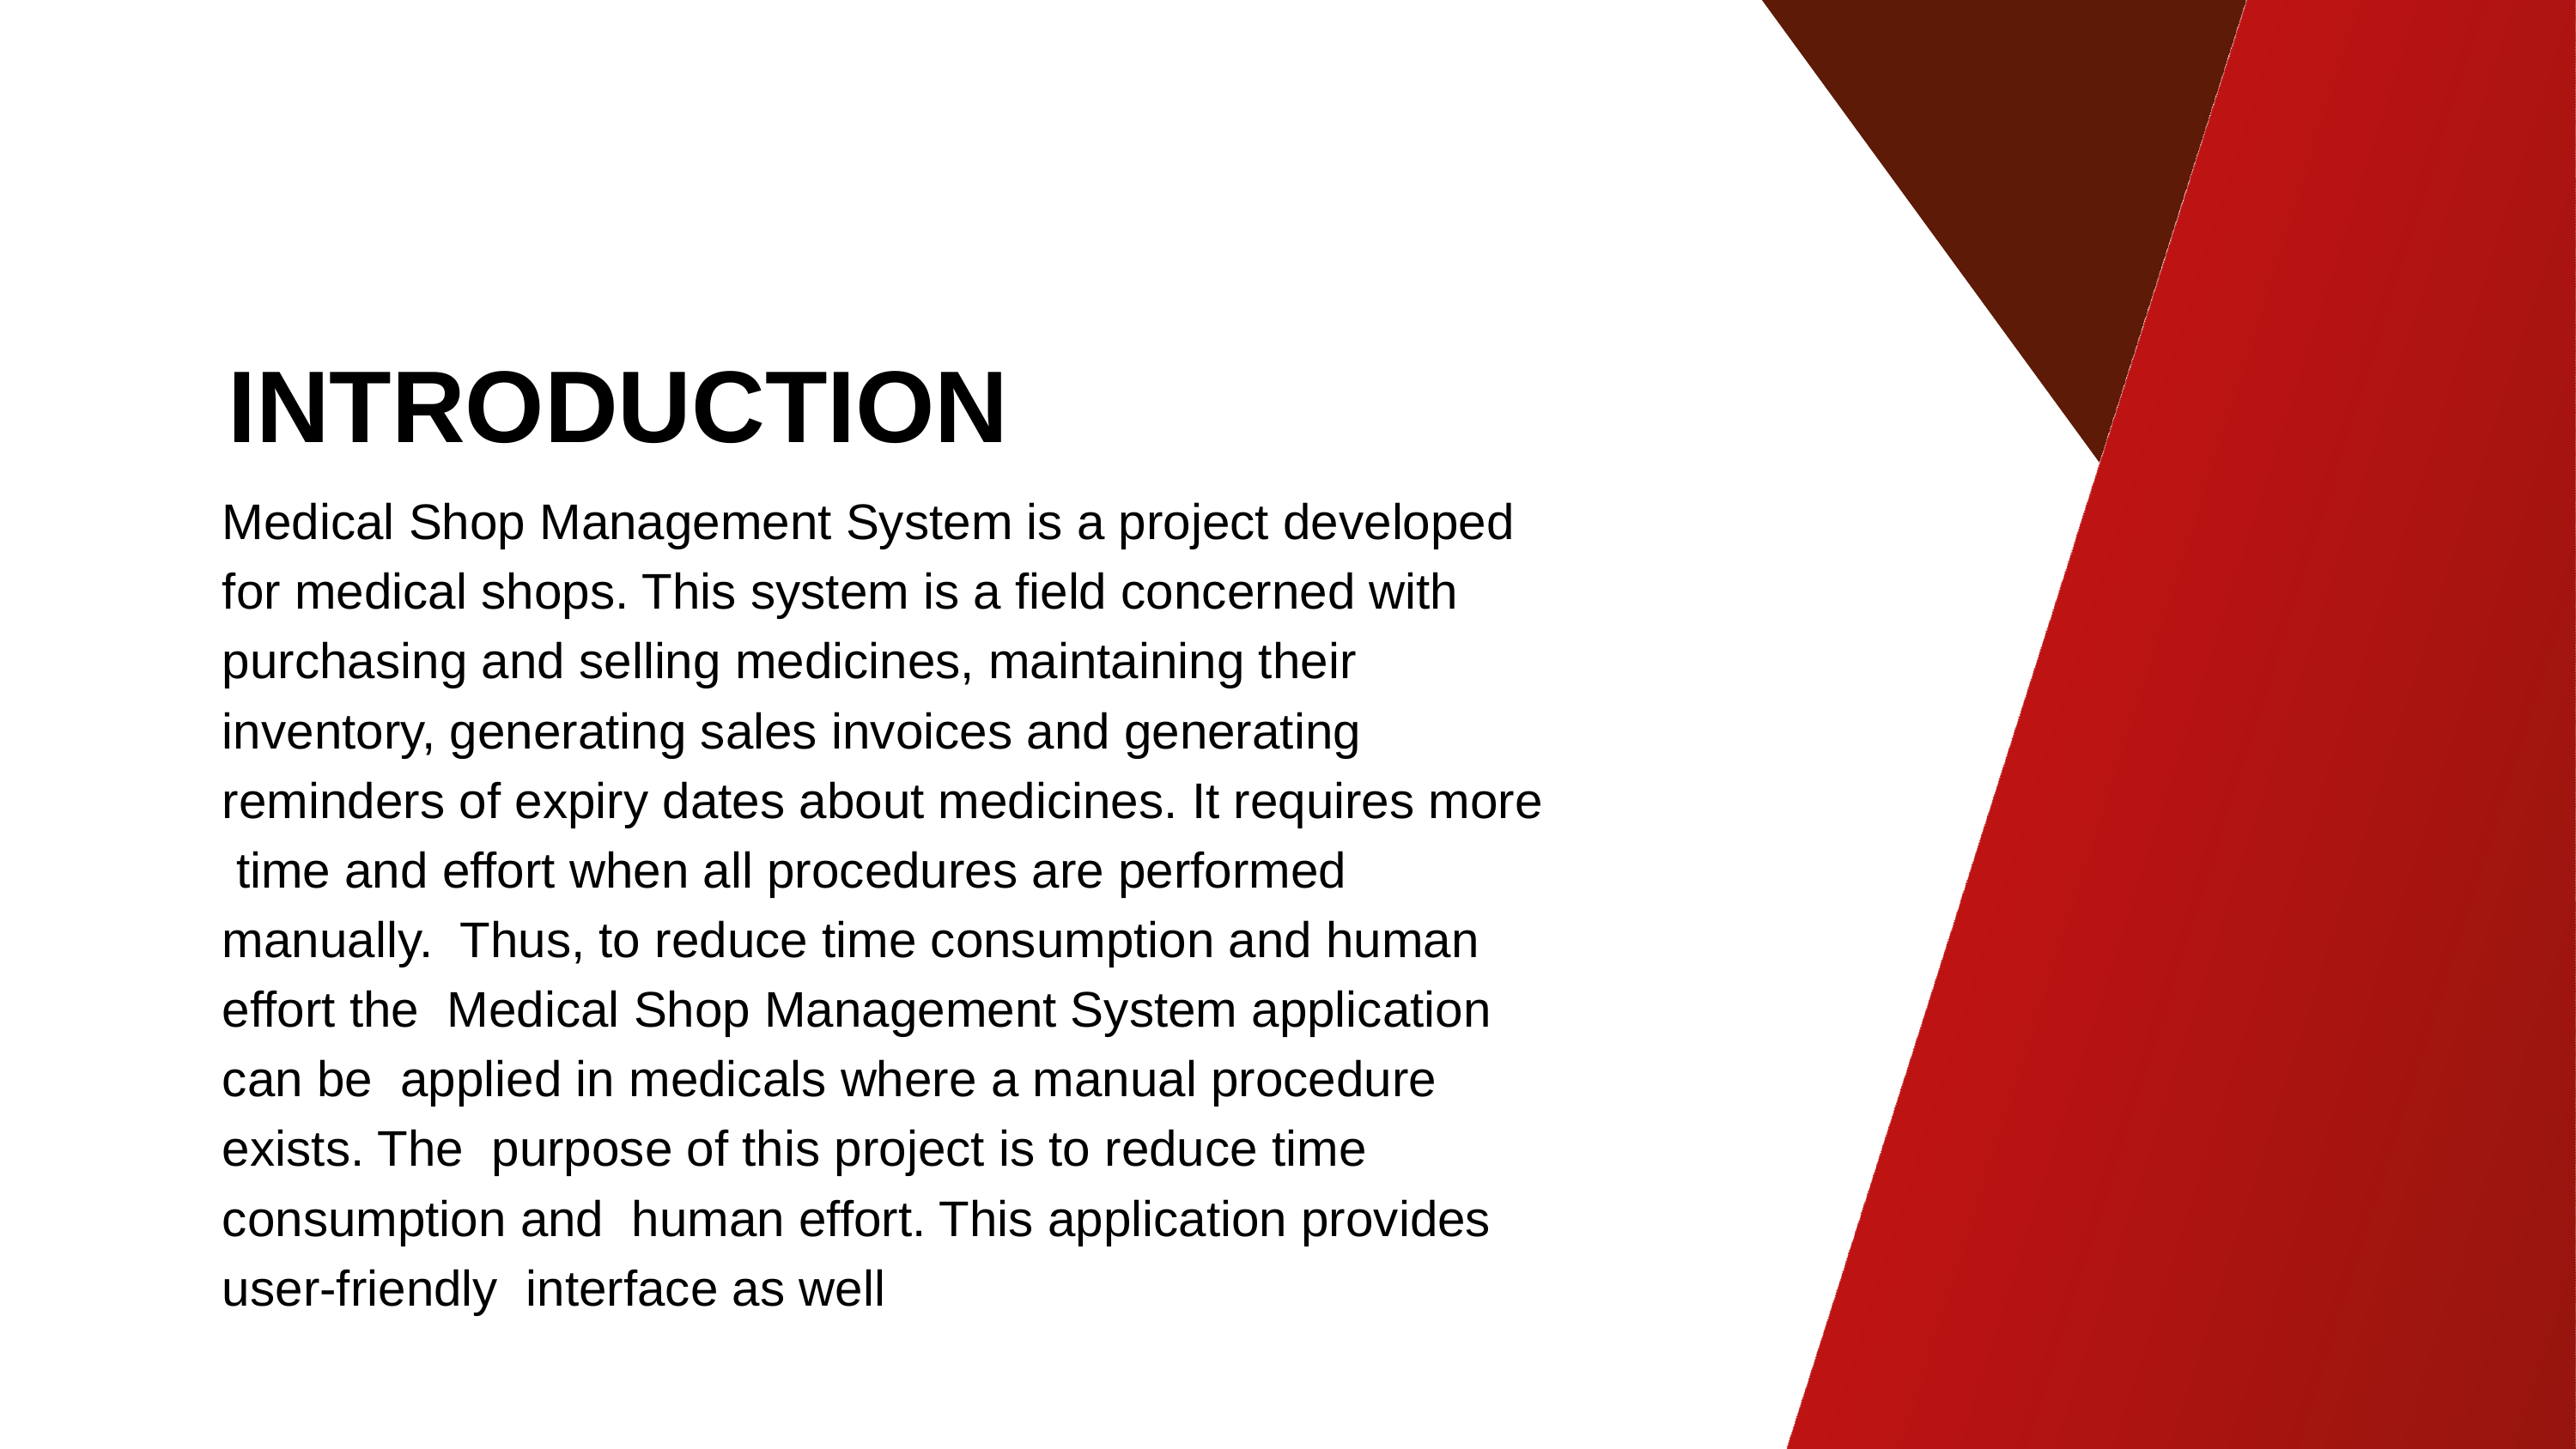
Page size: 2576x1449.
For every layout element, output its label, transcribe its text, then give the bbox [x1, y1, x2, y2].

text_box Medical Shop Management System is a project developed for medical shops. This system is a field concerned with purchasing and selling medicines, maintaining their inventory, generating sales invoices and generating reminders of expiry dates about medicines. It requires more time and effort when all procedures are performed manually. Thus, to reduce time consumption and human effort the Medical Shop Management System application can be applied in medicals where a manual procedure exists. The purpose of this project is to reduce time consumption and human effort. This application provides user-friendly interface as well [220, 478, 1549, 1316]
title INTRODUCTION [226, 338, 1532, 478]
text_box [1761, 0, 2576, 1449]
